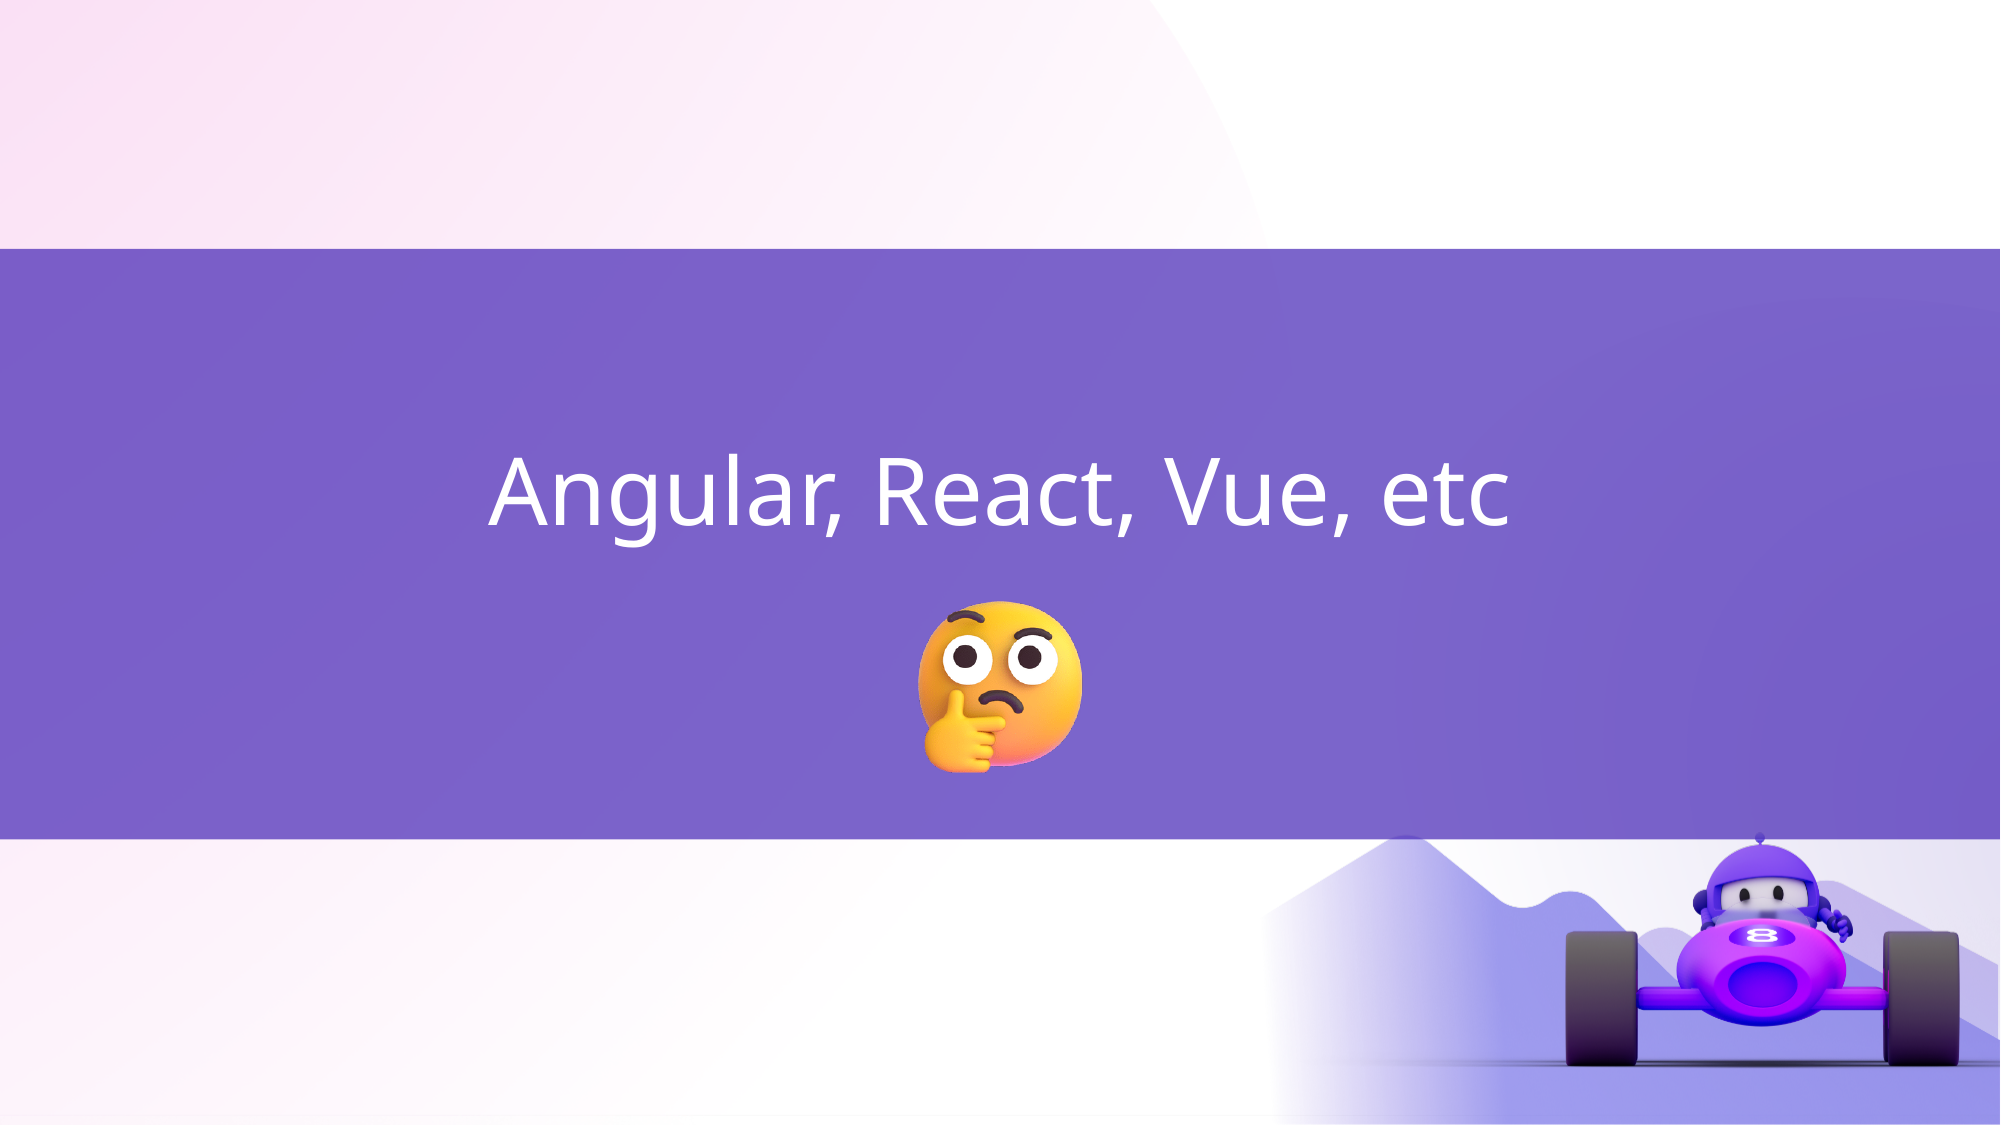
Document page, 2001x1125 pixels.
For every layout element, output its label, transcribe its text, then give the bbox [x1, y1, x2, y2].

picture [0, 0, 2001, 1125]
picture [905, 589, 1094, 778]
text_box Angular, React, Vue, etc [0, 248, 2000, 841]
